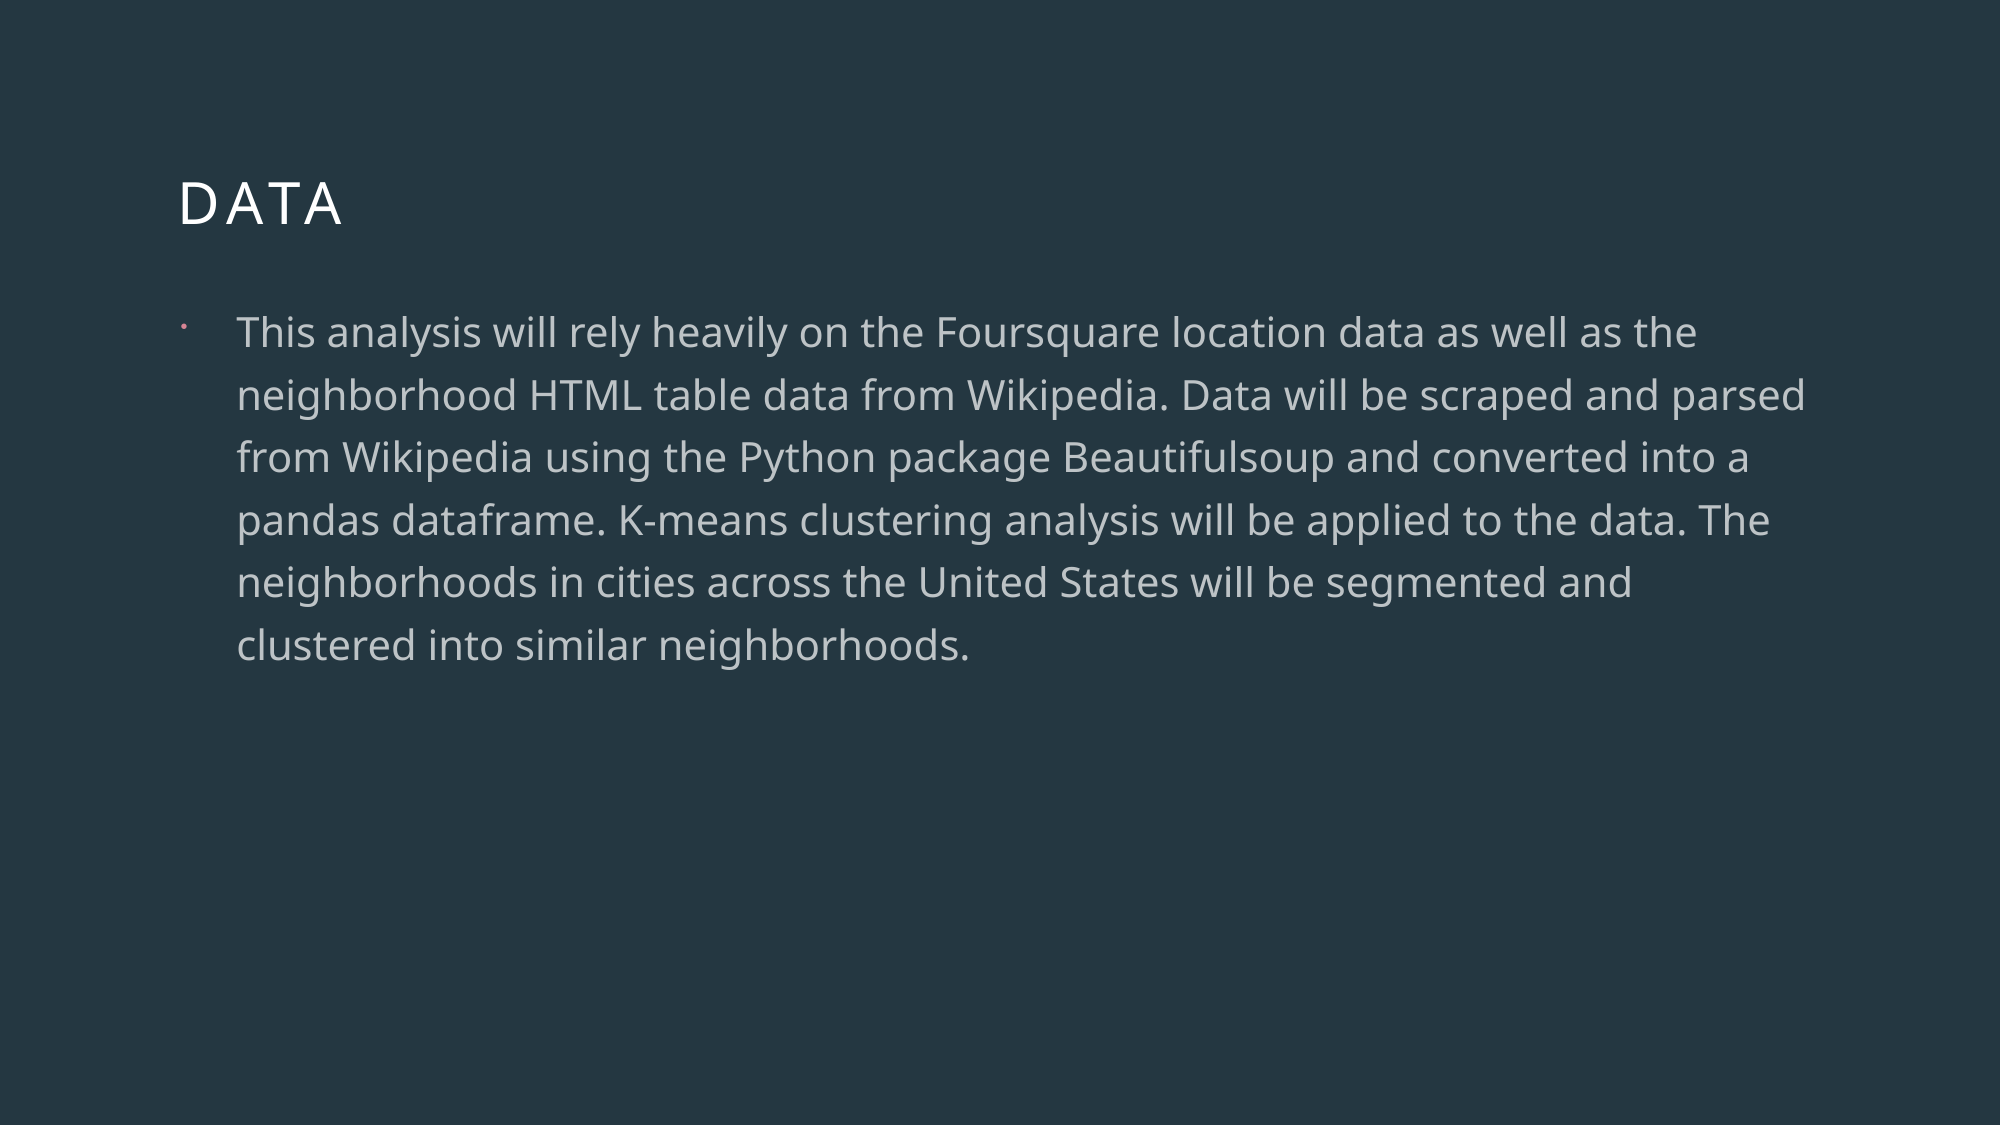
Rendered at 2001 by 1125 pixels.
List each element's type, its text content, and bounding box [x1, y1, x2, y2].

list This analysis will rely heavily on the Foursquare location data as well as the neighborhood HTML table data from Wikipedia. Data will be scraped and parsed from Wikipedia using the Python package Beautifulsoup and converted into a pandas dataframe. K-means clustering analysis will be applied to the data. The neighborhoods in cities across the United States will be segmented and clustered into similar neighborhoods. [177, 293, 1822, 947]
title DATA [177, 165, 1822, 274]
